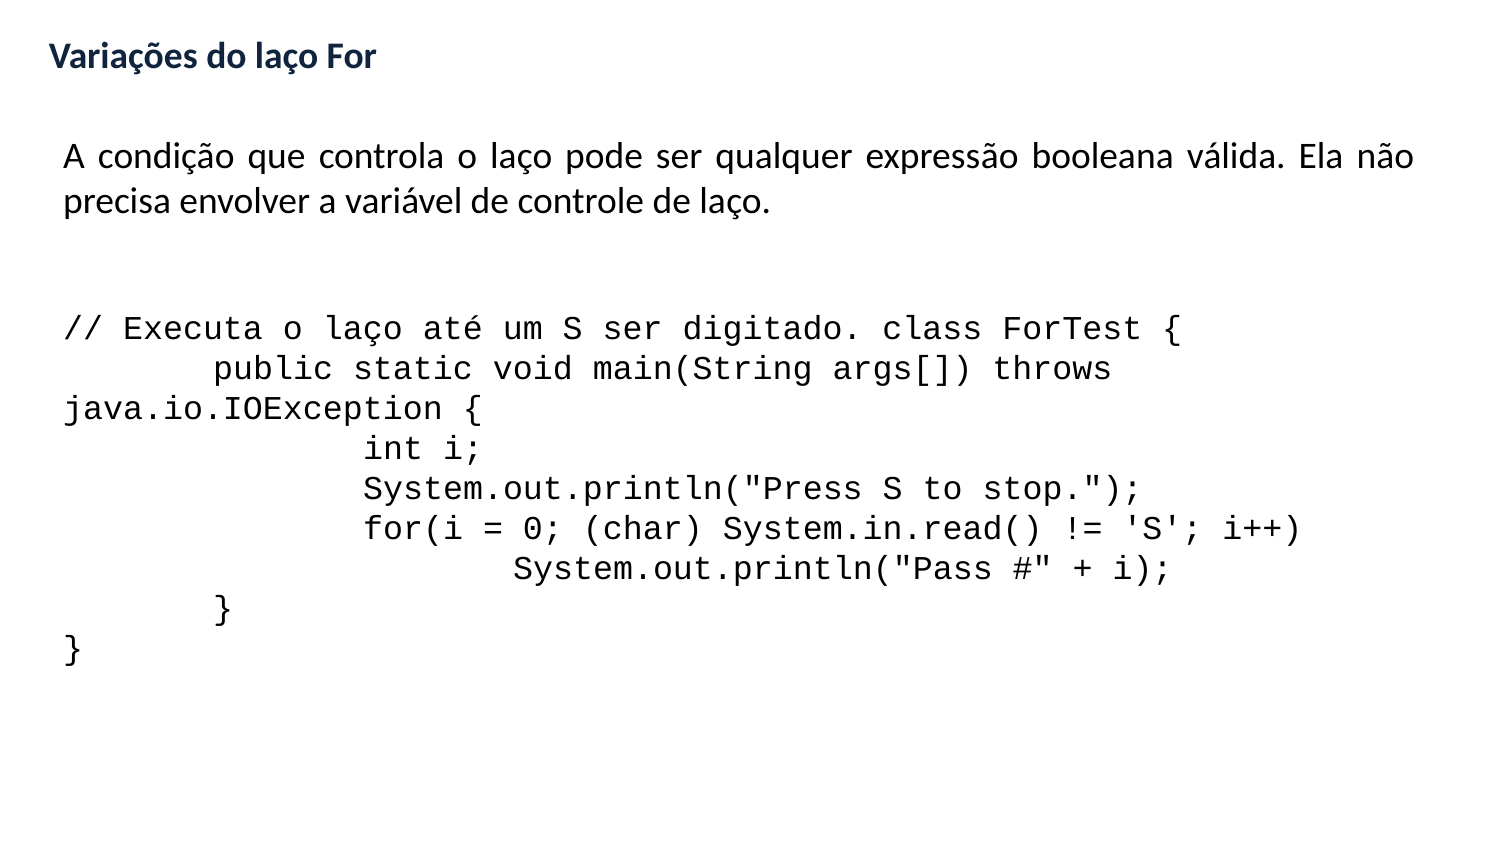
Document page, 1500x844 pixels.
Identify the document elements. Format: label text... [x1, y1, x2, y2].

text_box A condição que controla o laço pode ser qualquer expressão booleana válida. Ela não precisa envolver a variável de controle de laço. [48, 123, 1429, 229]
text_box // Executa o laço até um S ser digitado. class ForTest { public static void main(String args[]) throws java.io.IOException { int i; System.out.println("Press S to stop."); for(i = 0; (char) System.in.read() != 'S'; i++) System.out.println("Pass #" + i); } } [48, 299, 1465, 714]
text_box Variações do laço For [34, 23, 1087, 84]
